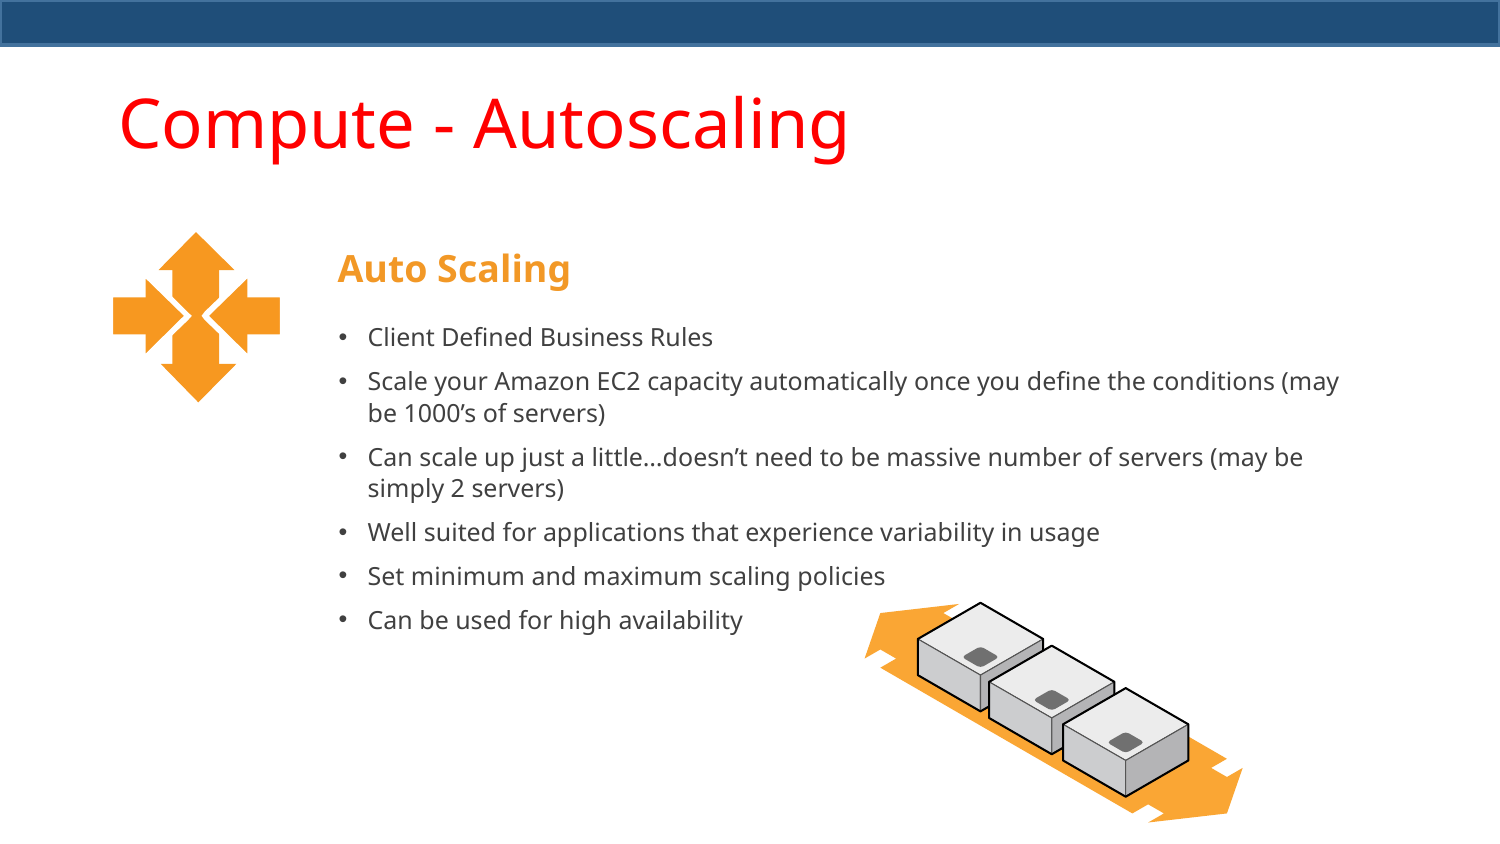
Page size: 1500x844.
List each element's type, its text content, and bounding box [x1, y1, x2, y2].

text_box Auto Scaling [322, 237, 587, 298]
title Compute - Autoscaling [103, 44, 1397, 208]
text_box Client Defined Business Rules Scale your Amazon EC2 capacity automatically once you define the conditions (may be 1000’s of servers) Can scale up just a little…doesn’t need to be massive number of servers (may be simply 2 servers) Well suited for applications that experience variability in usage Set minimum and maximum scaling policies Can be used for high availability [323, 313, 1389, 686]
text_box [864, 601, 1244, 824]
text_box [107, 231, 286, 403]
